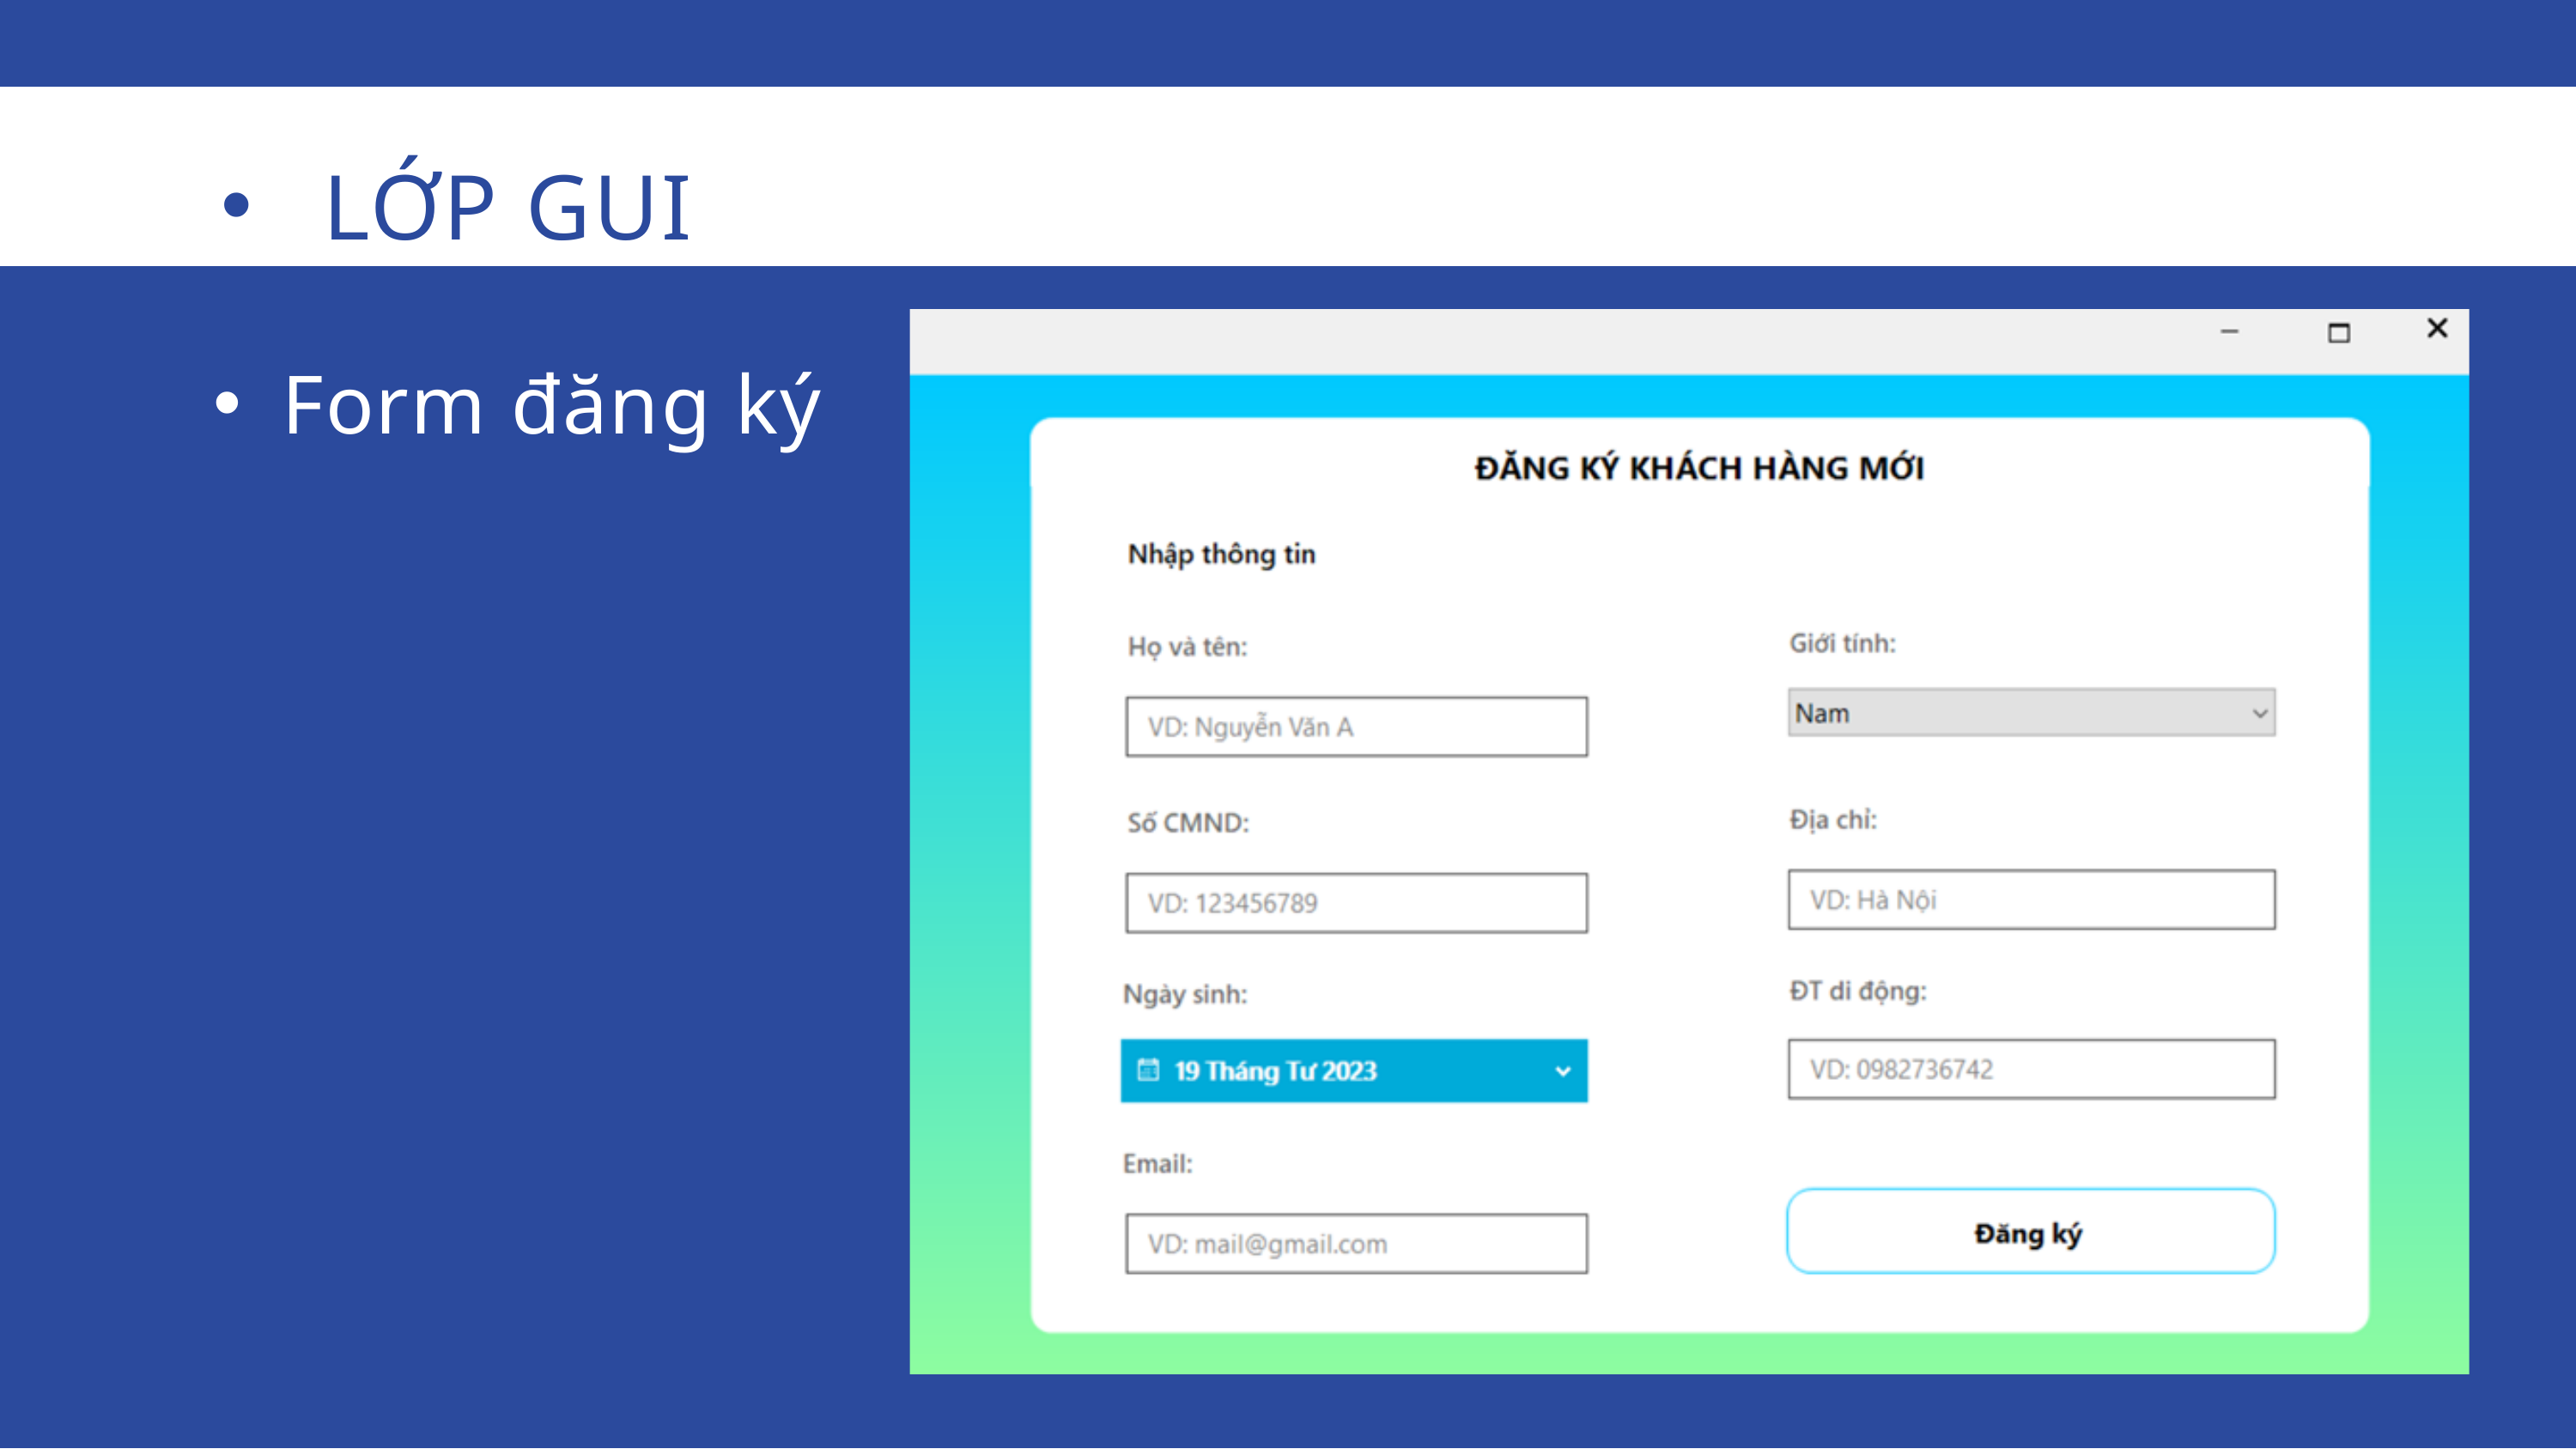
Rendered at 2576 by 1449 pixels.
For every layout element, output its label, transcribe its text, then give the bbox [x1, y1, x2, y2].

text_box LỚP GUI [144, 123, 1844, 258]
picture [909, 309, 2470, 375]
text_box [0, 0, 2576, 88]
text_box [0, 266, 2576, 1449]
picture [909, 417, 2470, 1374]
